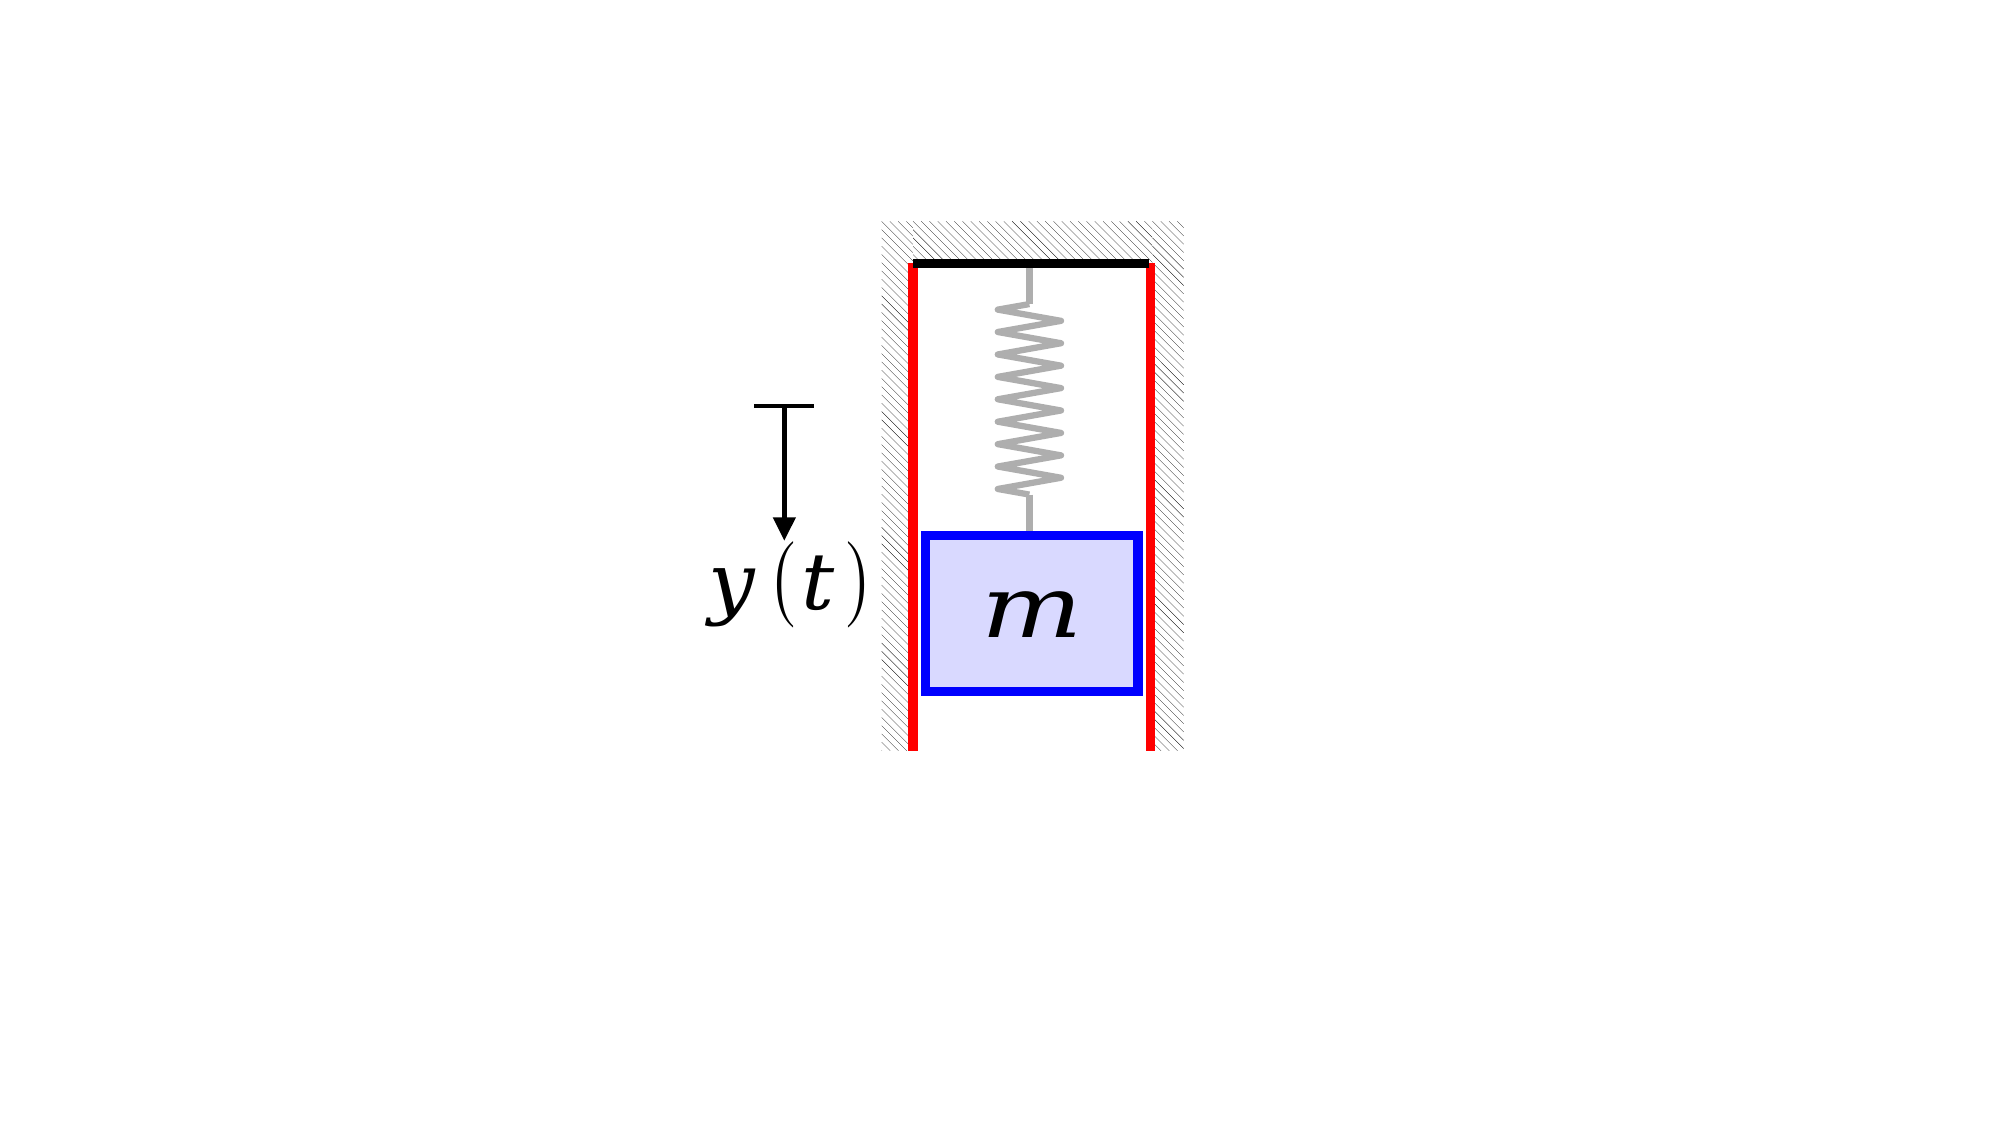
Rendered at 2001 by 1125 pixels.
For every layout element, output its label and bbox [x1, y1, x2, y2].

text_box [880, 220, 914, 752]
text_box [914, 220, 1151, 262]
text_box [1151, 220, 1185, 752]
text_box [924, 534, 1140, 693]
text_box [997, 264, 1062, 536]
text_box [0, 189, 2000, 774]
